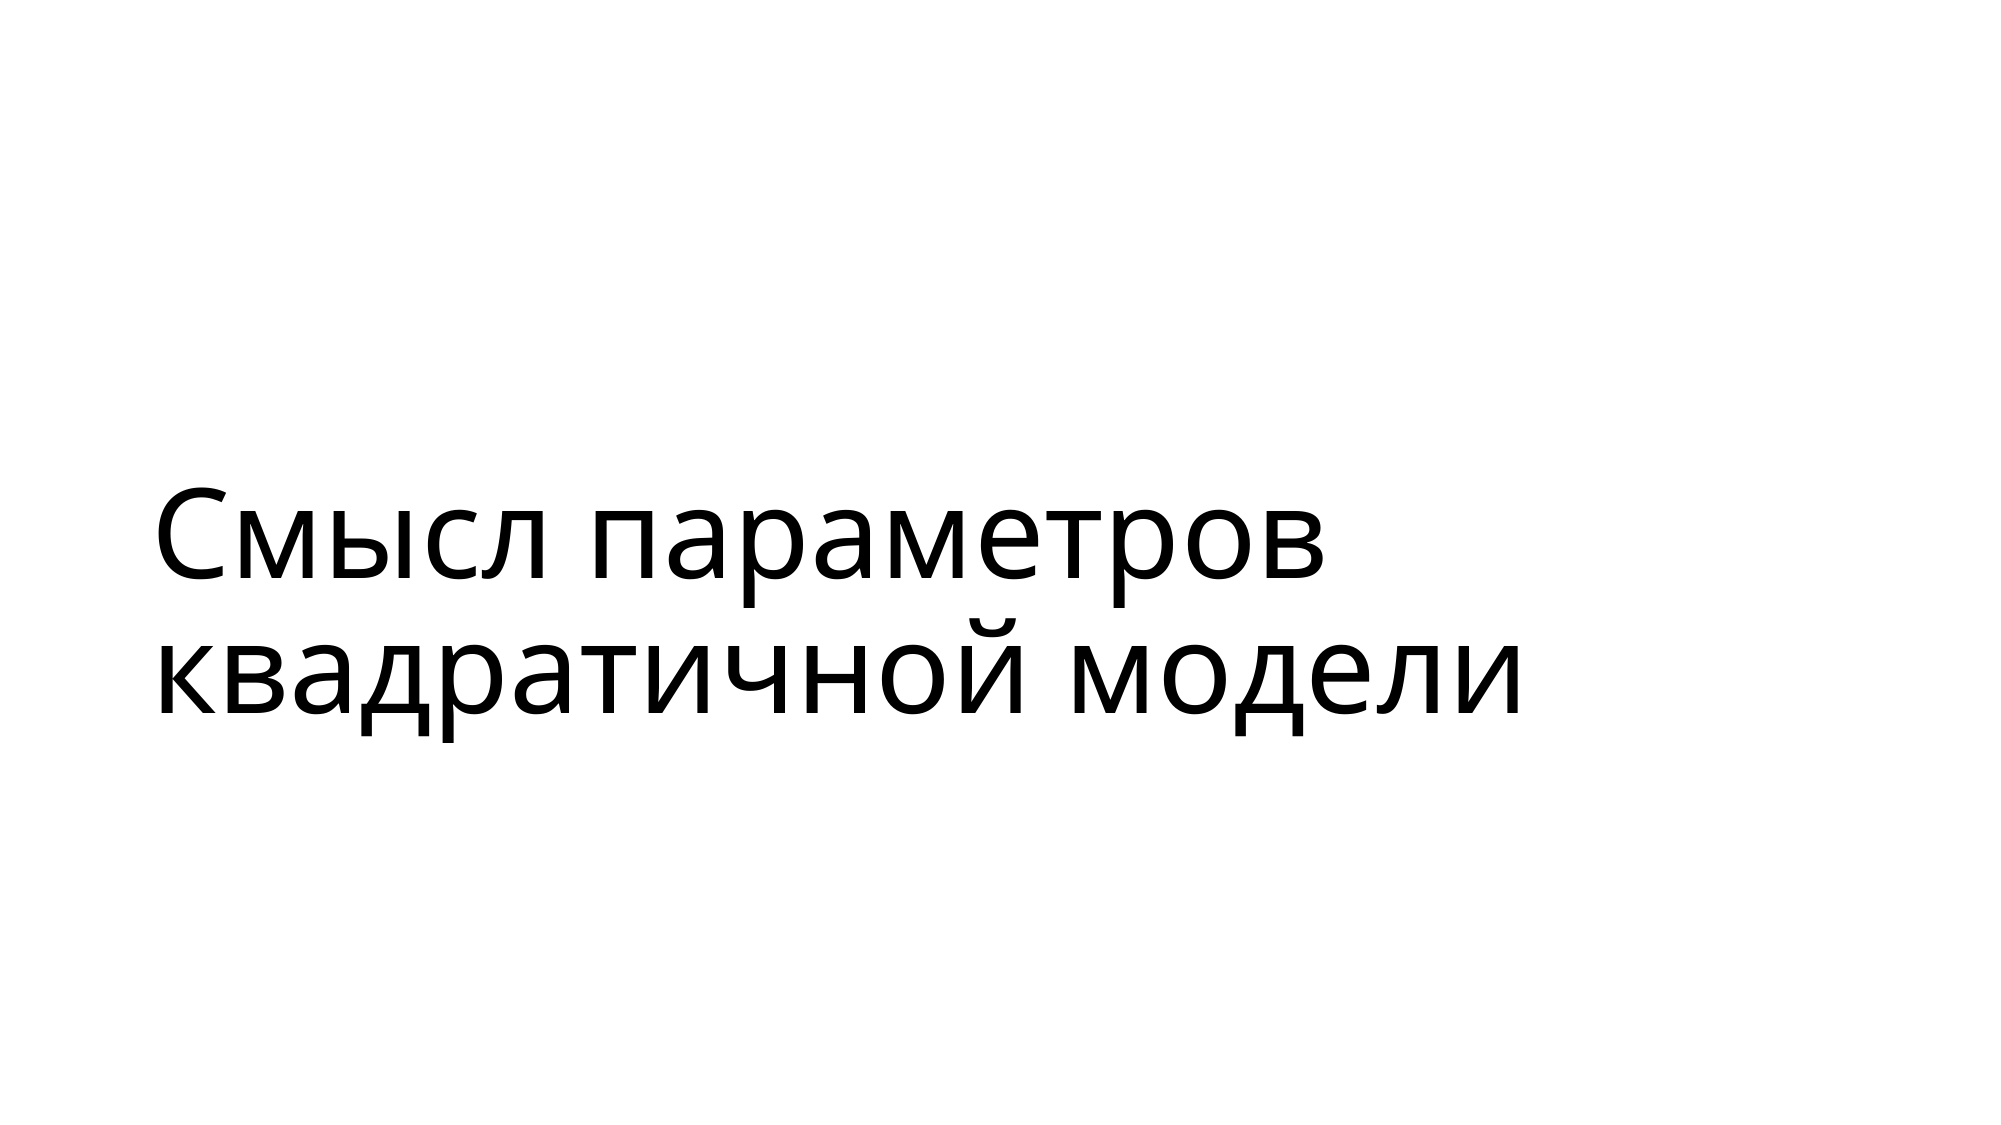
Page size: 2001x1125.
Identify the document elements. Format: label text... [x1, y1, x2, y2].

title Смысл параметров квадратичной модели [136, 280, 1862, 749]
